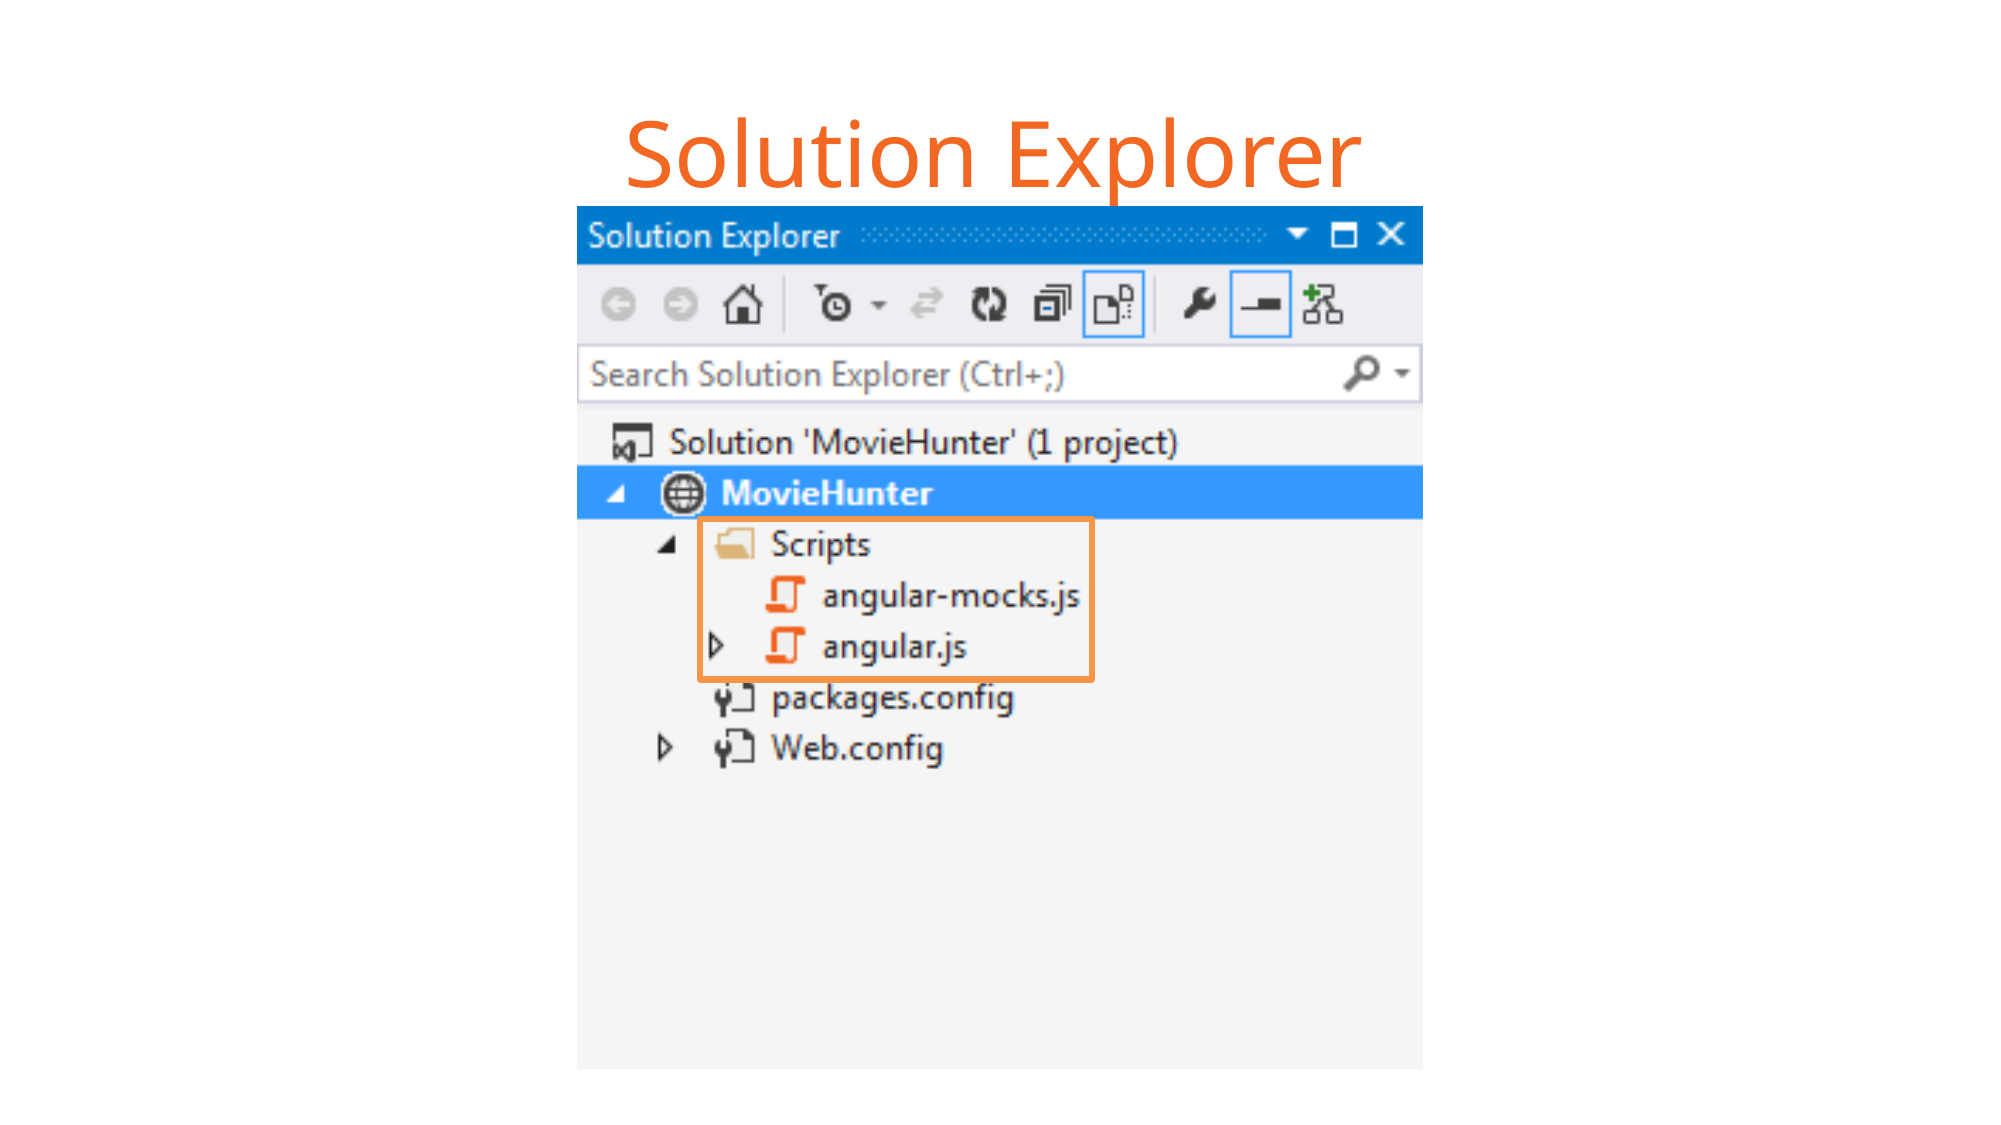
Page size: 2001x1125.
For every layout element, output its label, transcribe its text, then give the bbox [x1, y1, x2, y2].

title Solution Explorer [101, 30, 1903, 289]
picture [577, 206, 1423, 1069]
